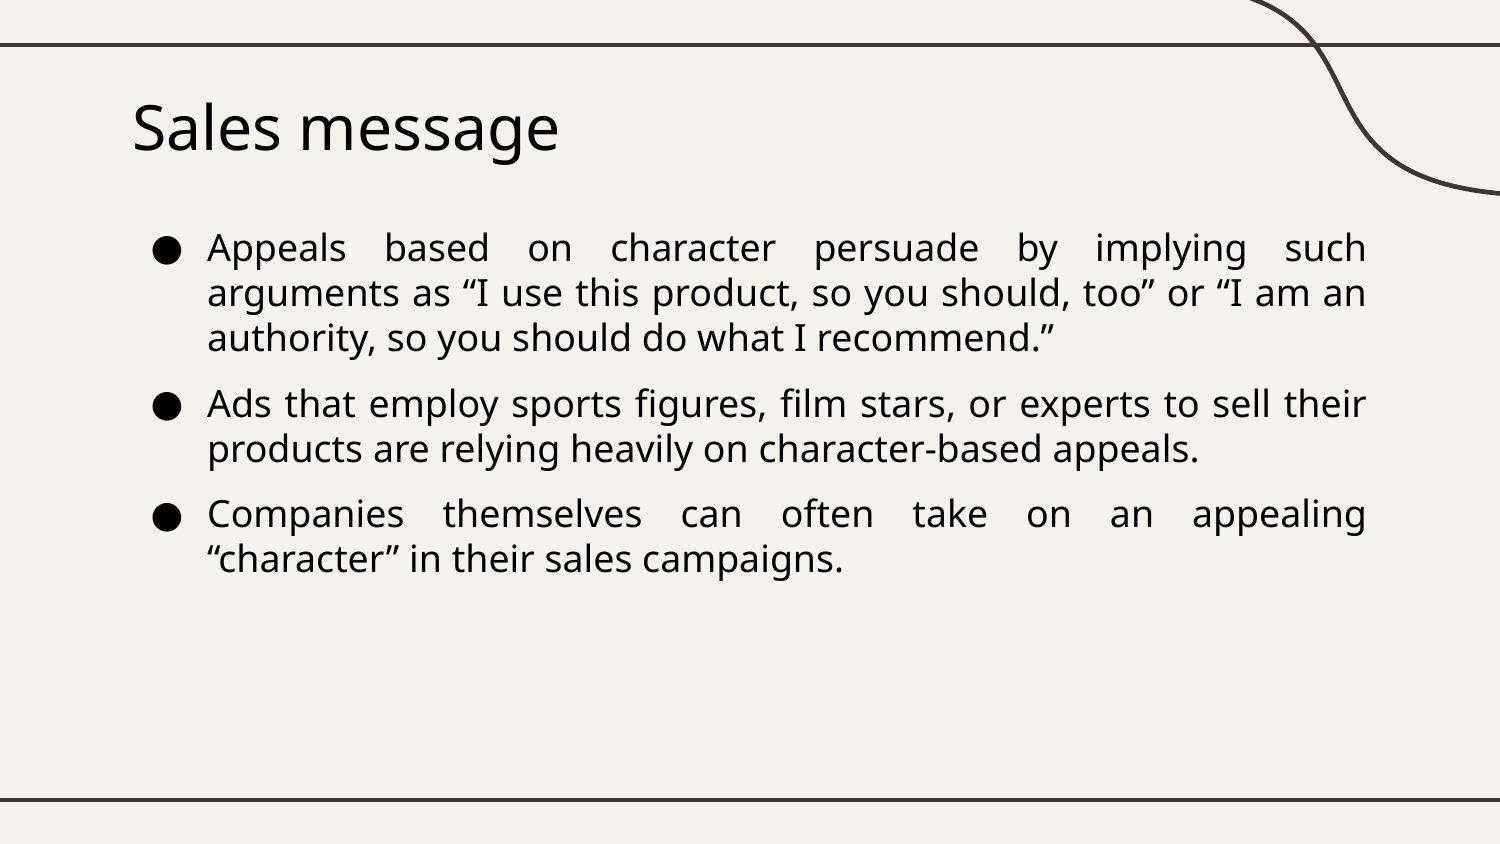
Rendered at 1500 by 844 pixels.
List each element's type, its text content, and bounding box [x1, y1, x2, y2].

title Sales message [116, 72, 1355, 167]
list Appeals based on character persuade by implying such arguments as “I use this product, so you should, too” or “I am an authority, so you should do what I recommend.” Ads that employ sports figures, film stars, or experts to sell their products are relying heavily on character-based appeals. Companies themselves can often take on an appealing “character” in their sales campaigns. [116, 208, 1383, 750]
